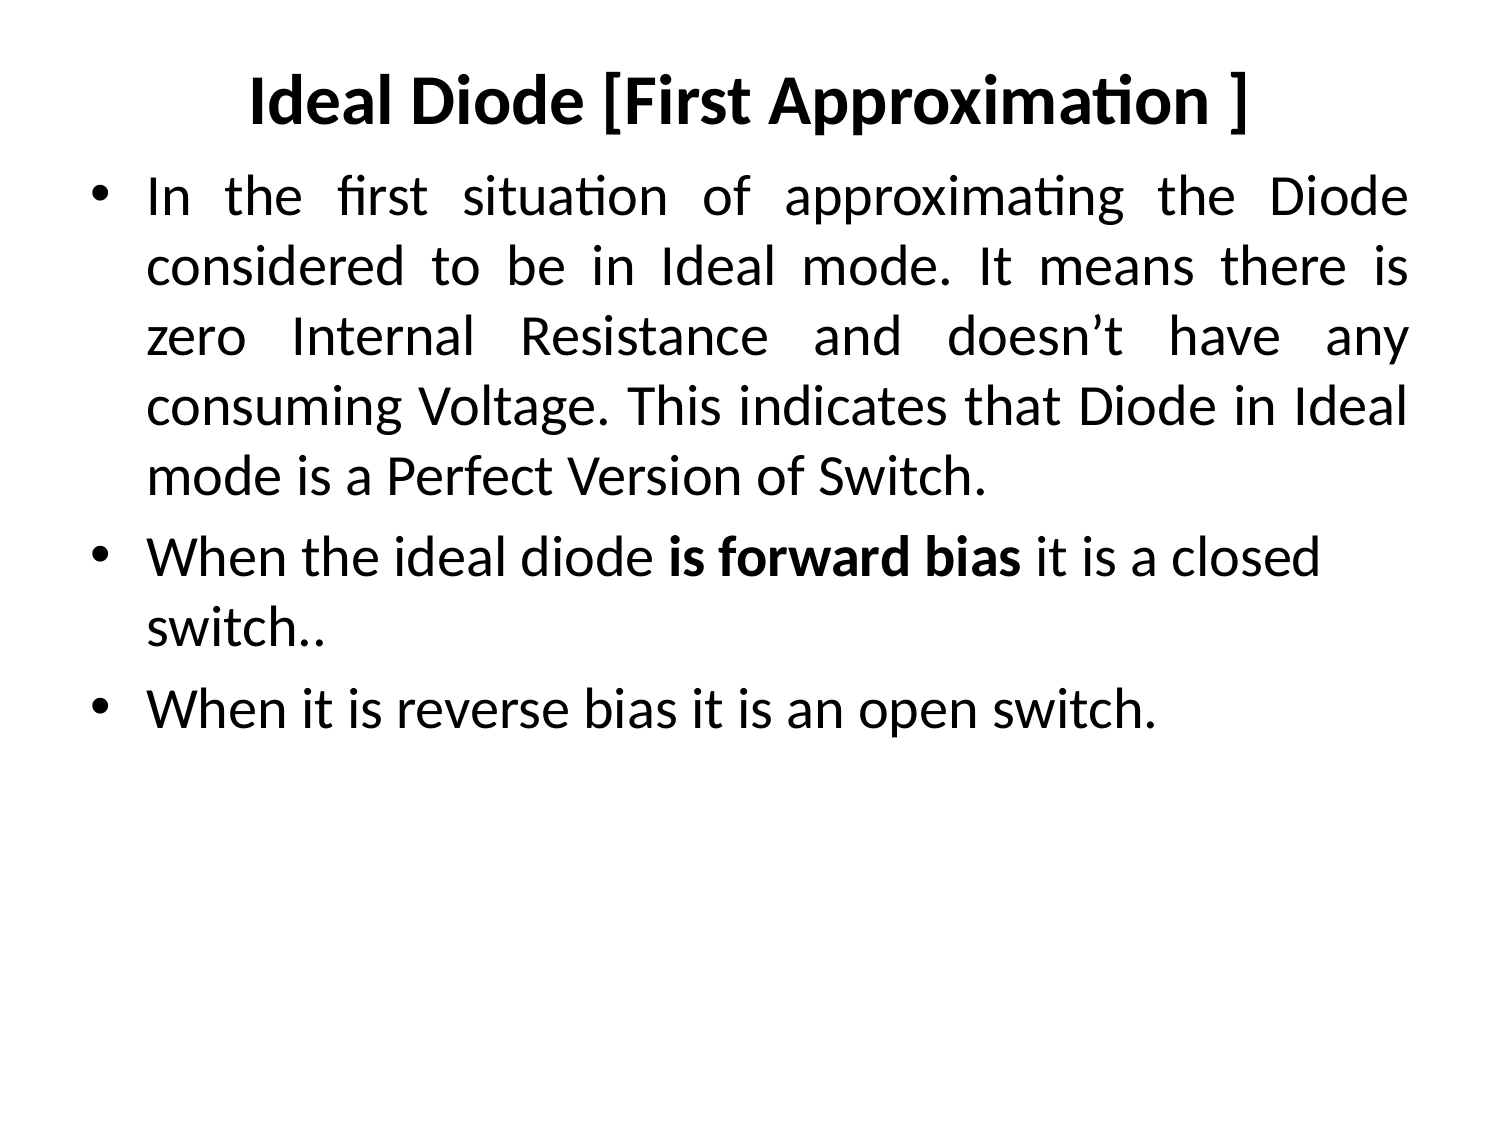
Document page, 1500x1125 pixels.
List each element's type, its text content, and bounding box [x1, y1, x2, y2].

title Ideal Diode [First Approximation ] [75, 45, 1425, 149]
list In the first situation of approximating the Diode considered to be in Ideal mode. It means there is zero Internal Resistance and doesn’t have any consuming Voltage. This indicates that Diode in Ideal mode is a Perfect Version of Switch. When the ideal diode is forward bias it is a closed switch.. When it is reverse bias it is an open switch. [75, 149, 1425, 1088]
